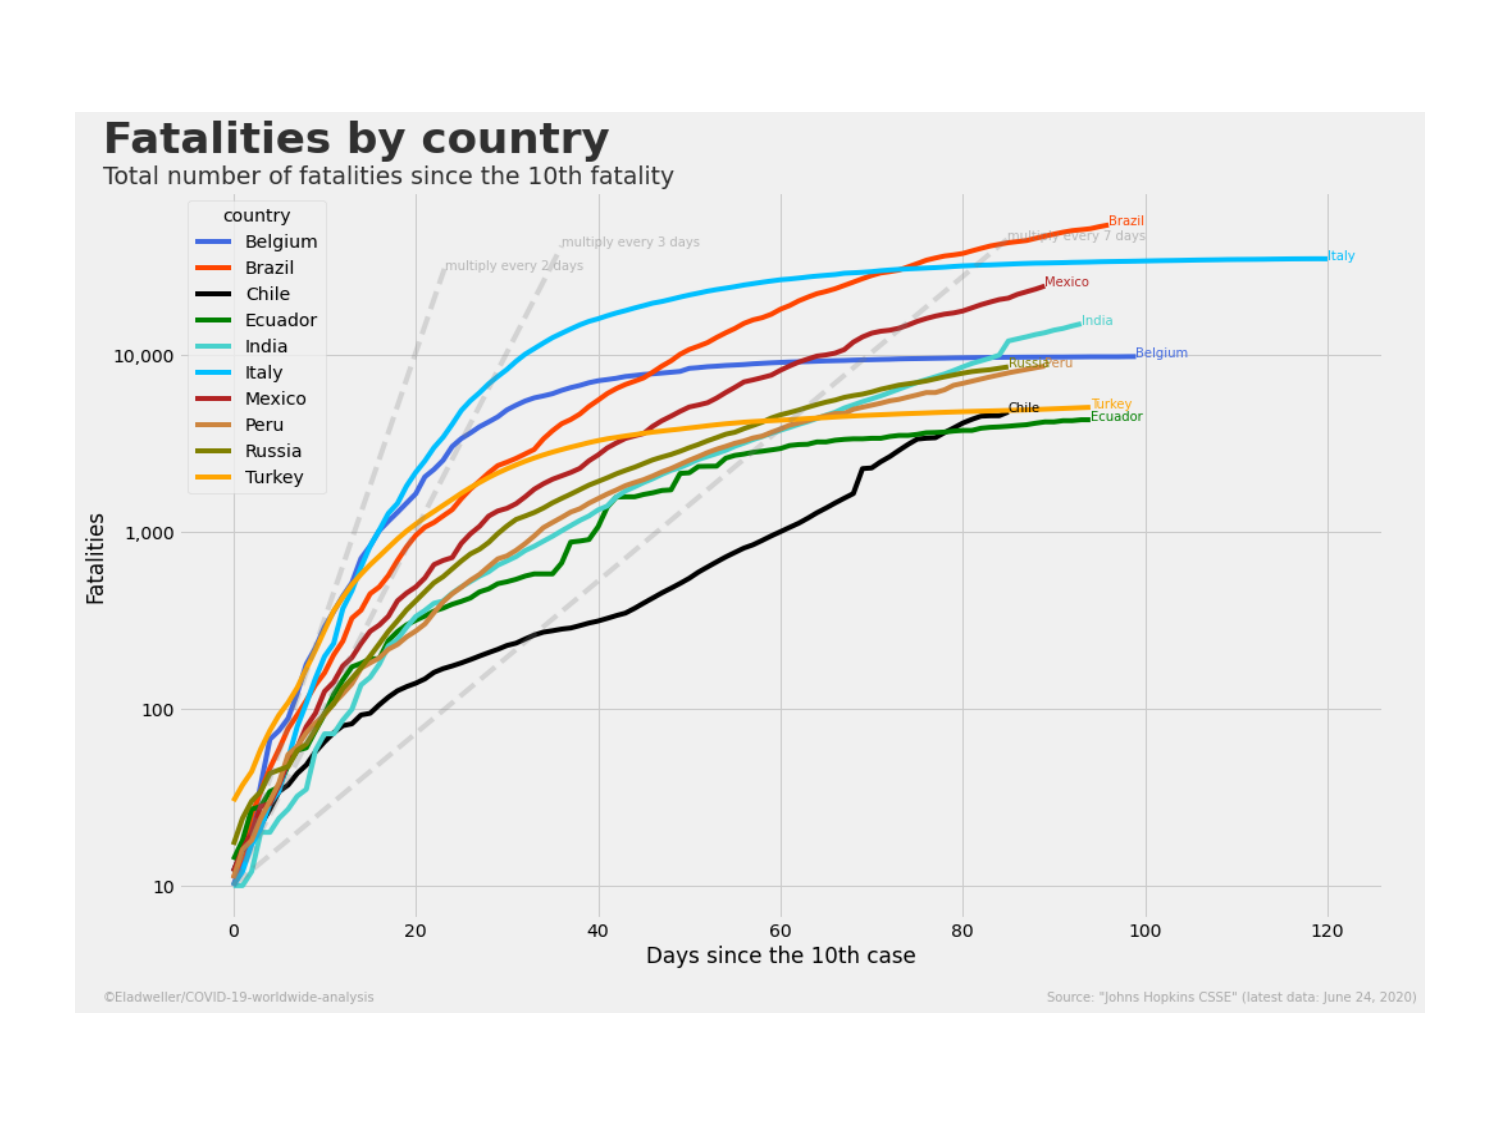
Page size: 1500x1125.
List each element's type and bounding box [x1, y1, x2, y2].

picture [74, 112, 1426, 1013]
